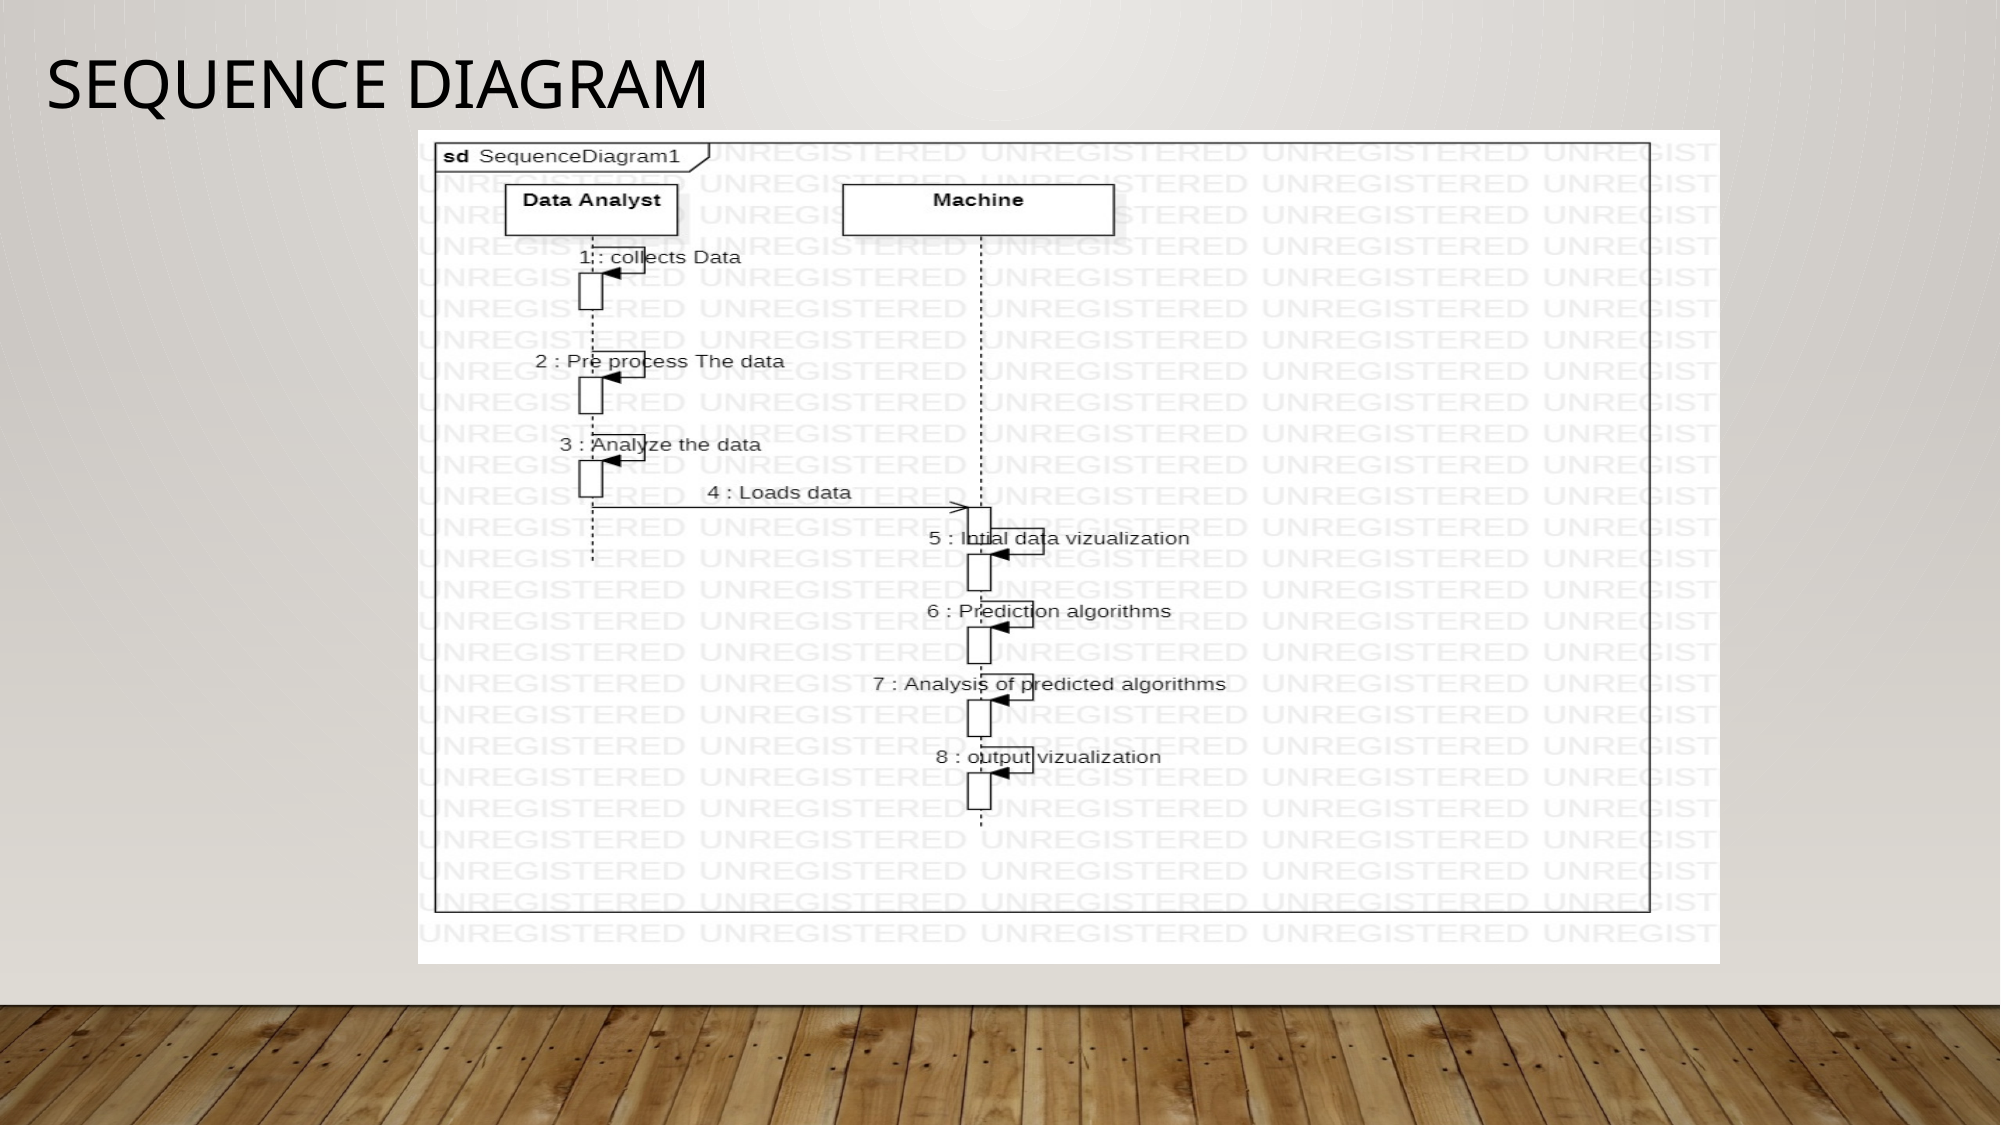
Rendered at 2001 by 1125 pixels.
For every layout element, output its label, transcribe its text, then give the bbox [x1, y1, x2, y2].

picture [0, 1005, 2000, 1125]
picture [418, 130, 1720, 964]
text_box SEQUENCE DIAGRAM [31, 34, 807, 129]
